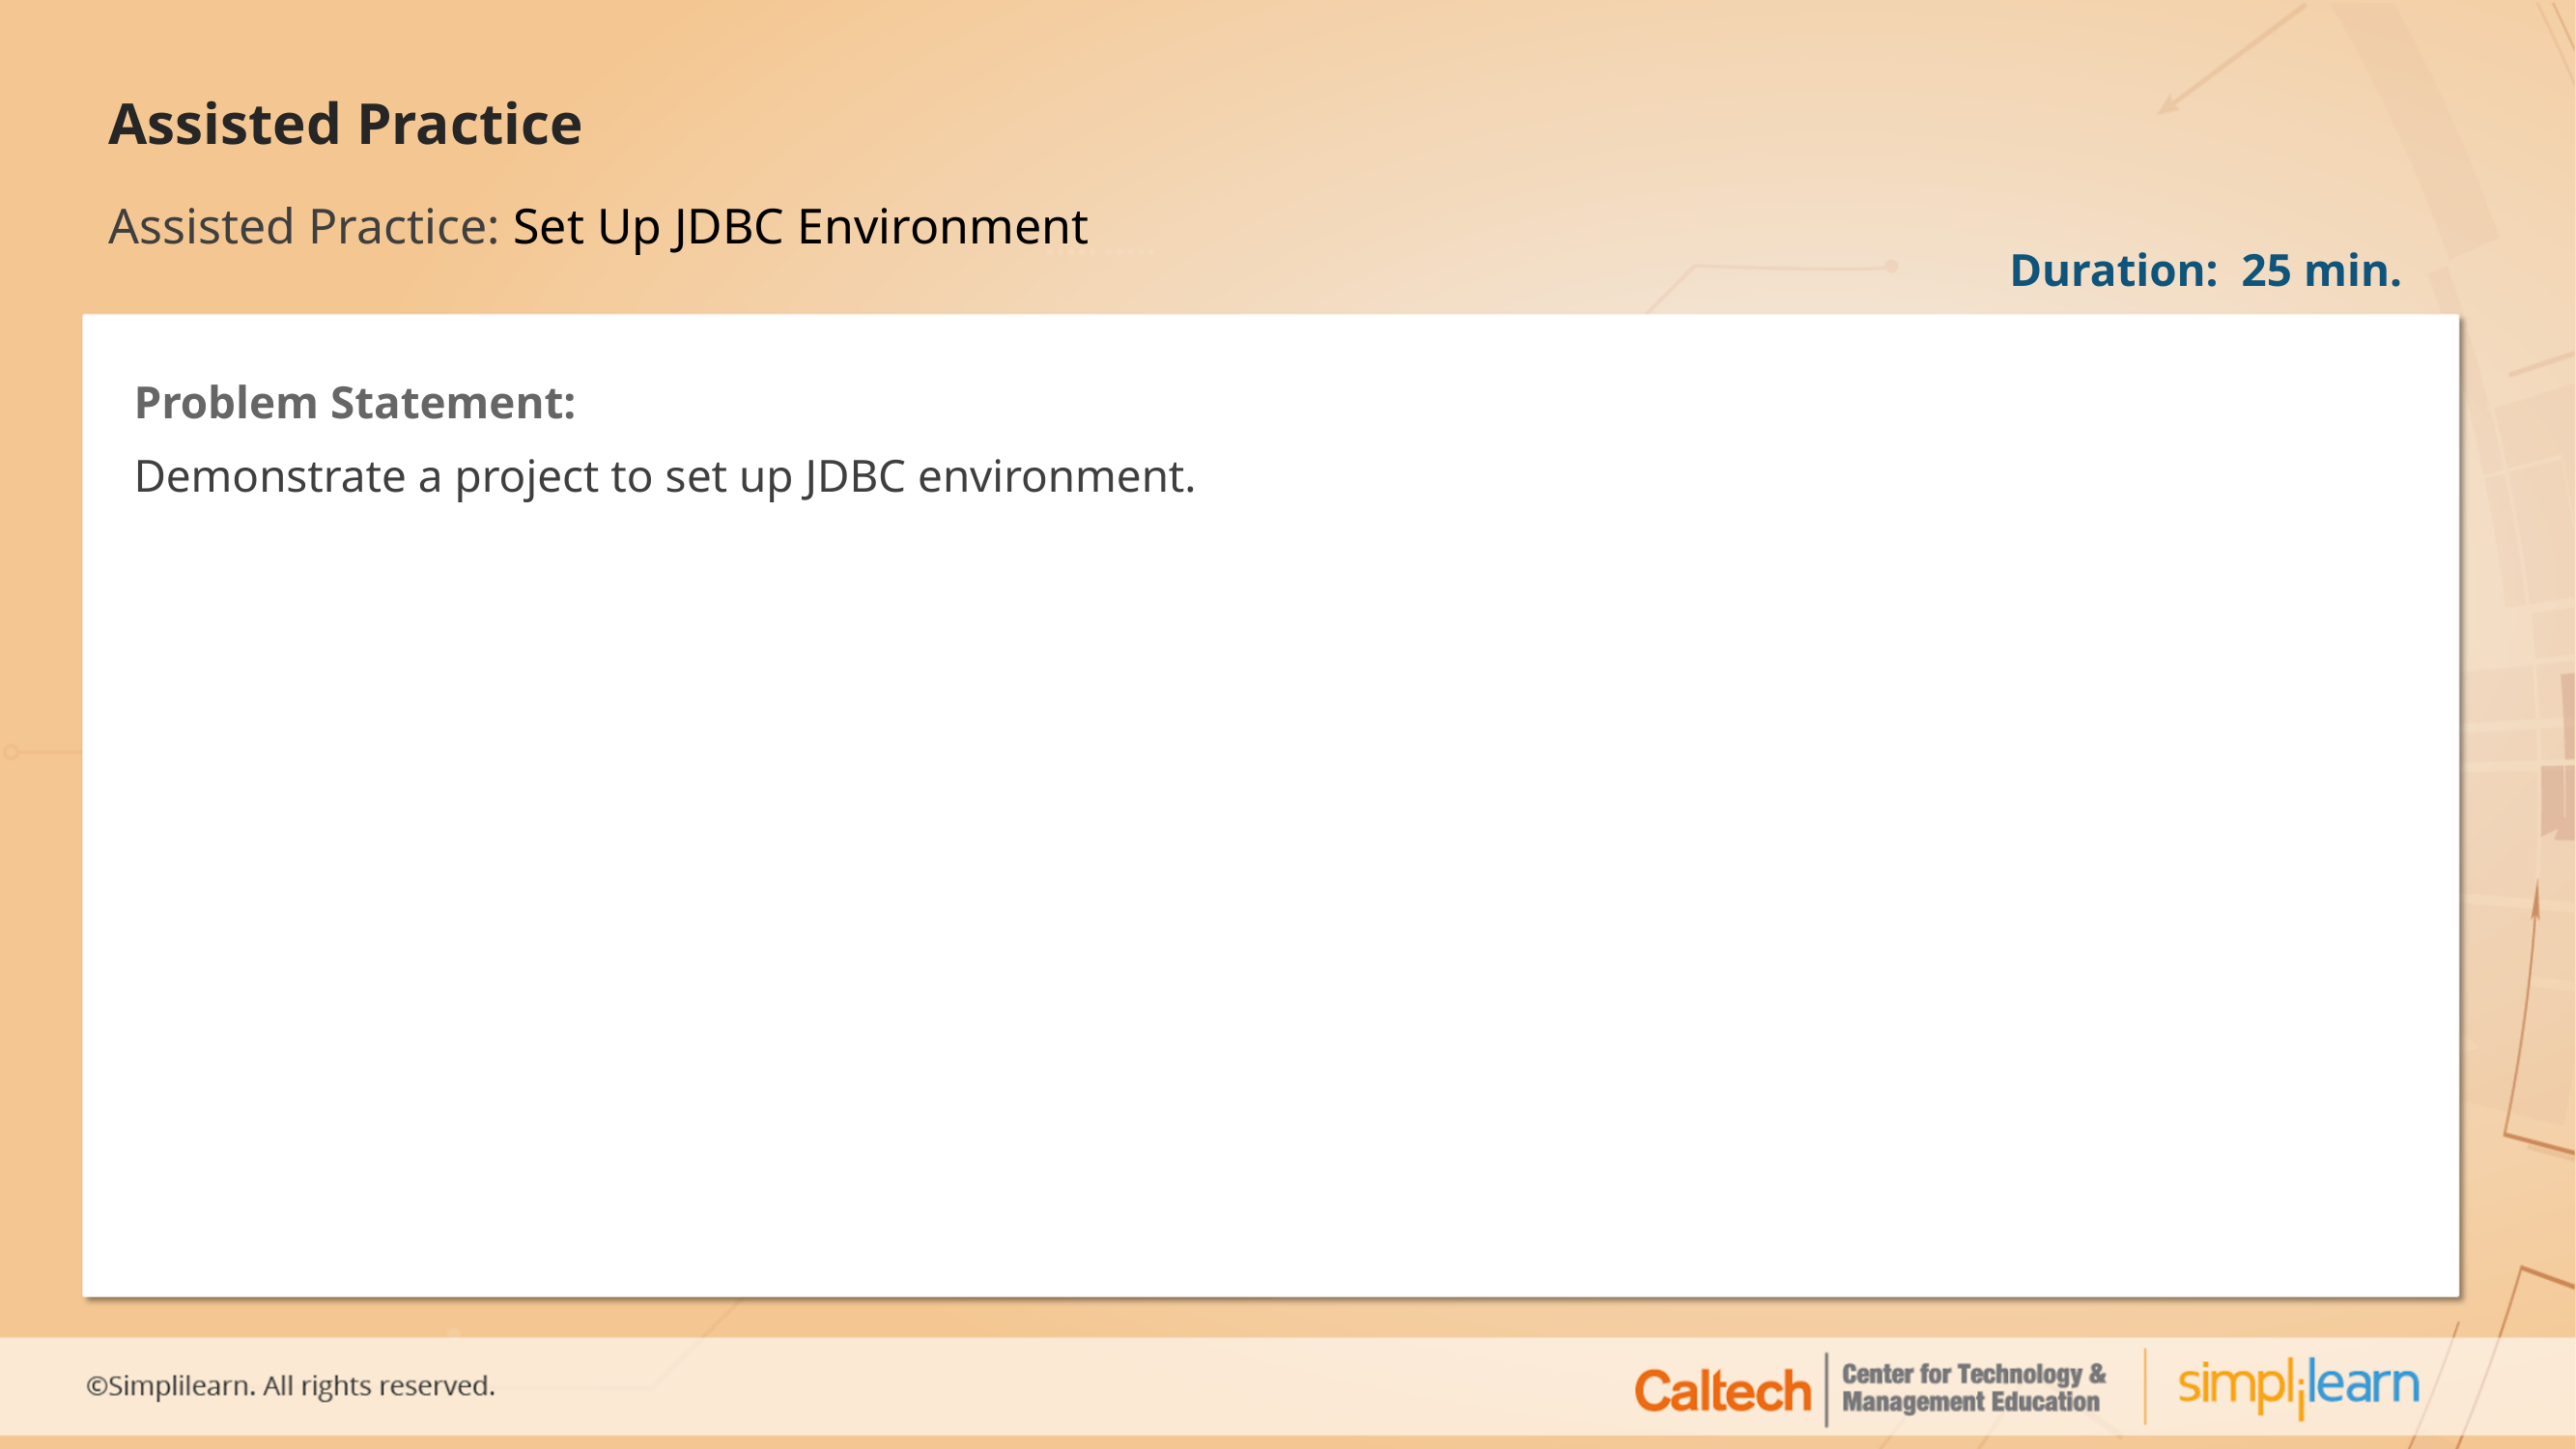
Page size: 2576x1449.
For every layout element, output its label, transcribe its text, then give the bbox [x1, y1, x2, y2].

title Assisted Practice: Set Up JDBC Environment [94, 175, 2463, 281]
list Problem Statement: Demonstrate a project to set up JDBC environment. [119, 374, 2420, 1180]
text_box Duration: 25 min. [1995, 243, 2548, 300]
picture [0, 0, 2576, 1449]
